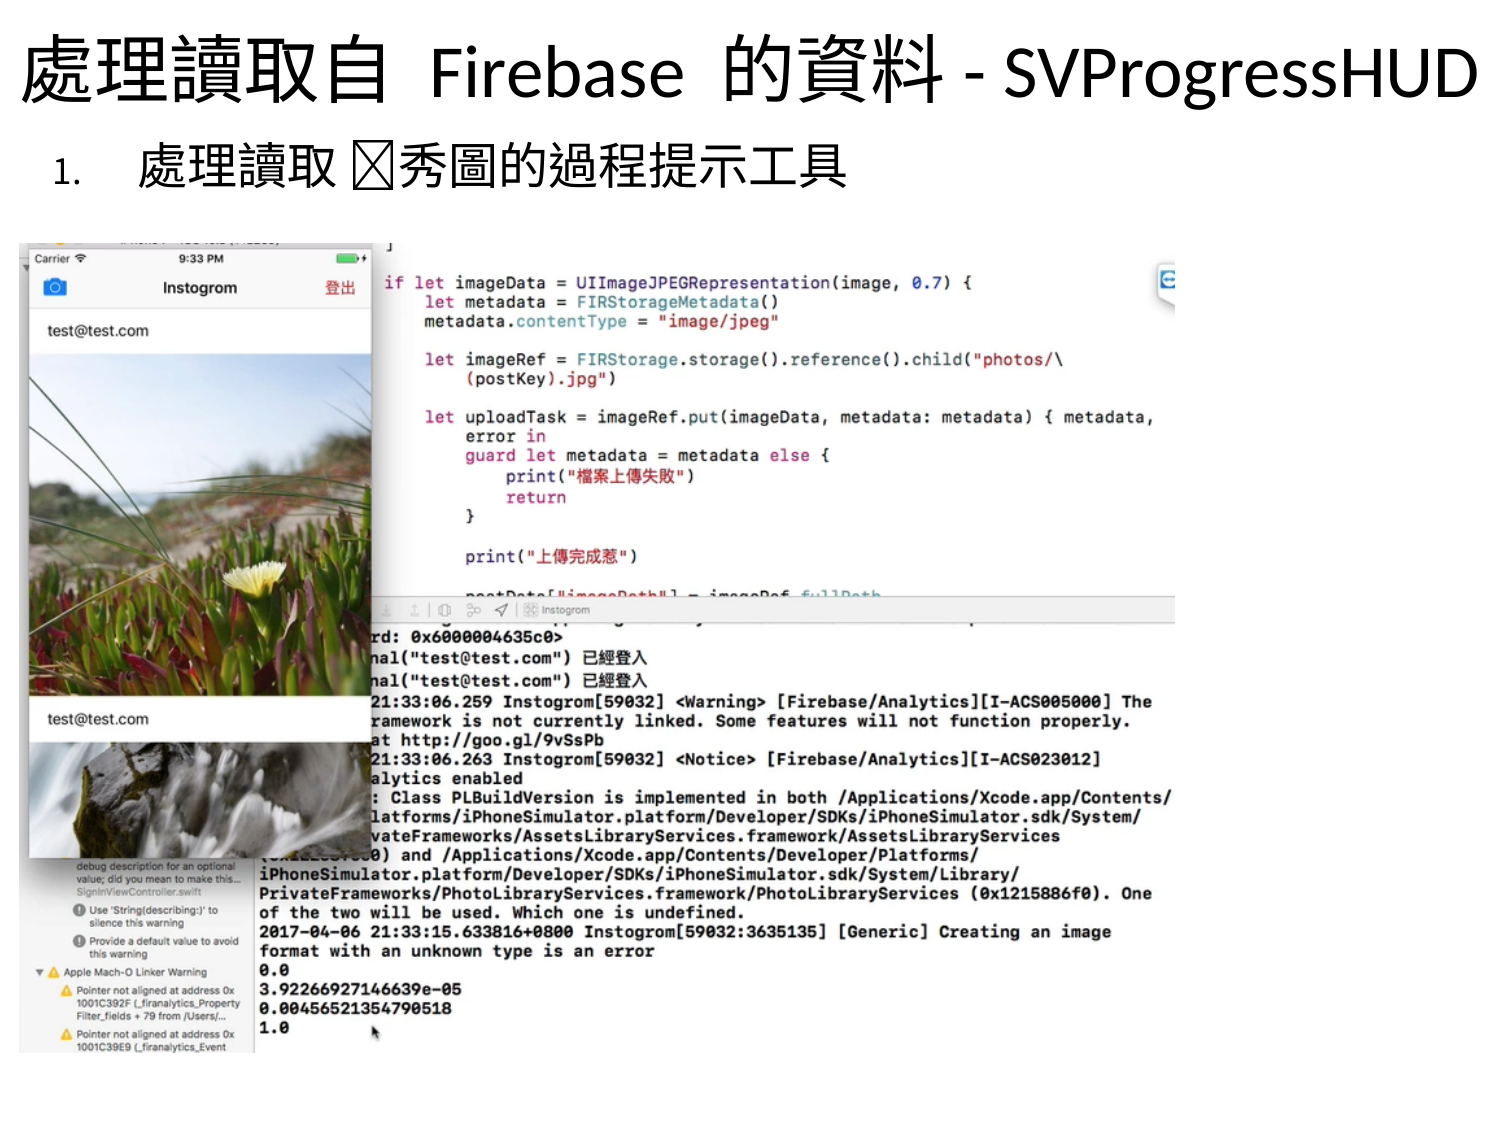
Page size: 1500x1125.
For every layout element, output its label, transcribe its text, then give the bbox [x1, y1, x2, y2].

title 處理讀取自 Firebase 的資料- SVProgressHUD [0, 0, 1500, 137]
picture [19, 243, 1175, 1054]
list 處理讀取 秀圖的過程提示工具 [37, 127, 1464, 355]
